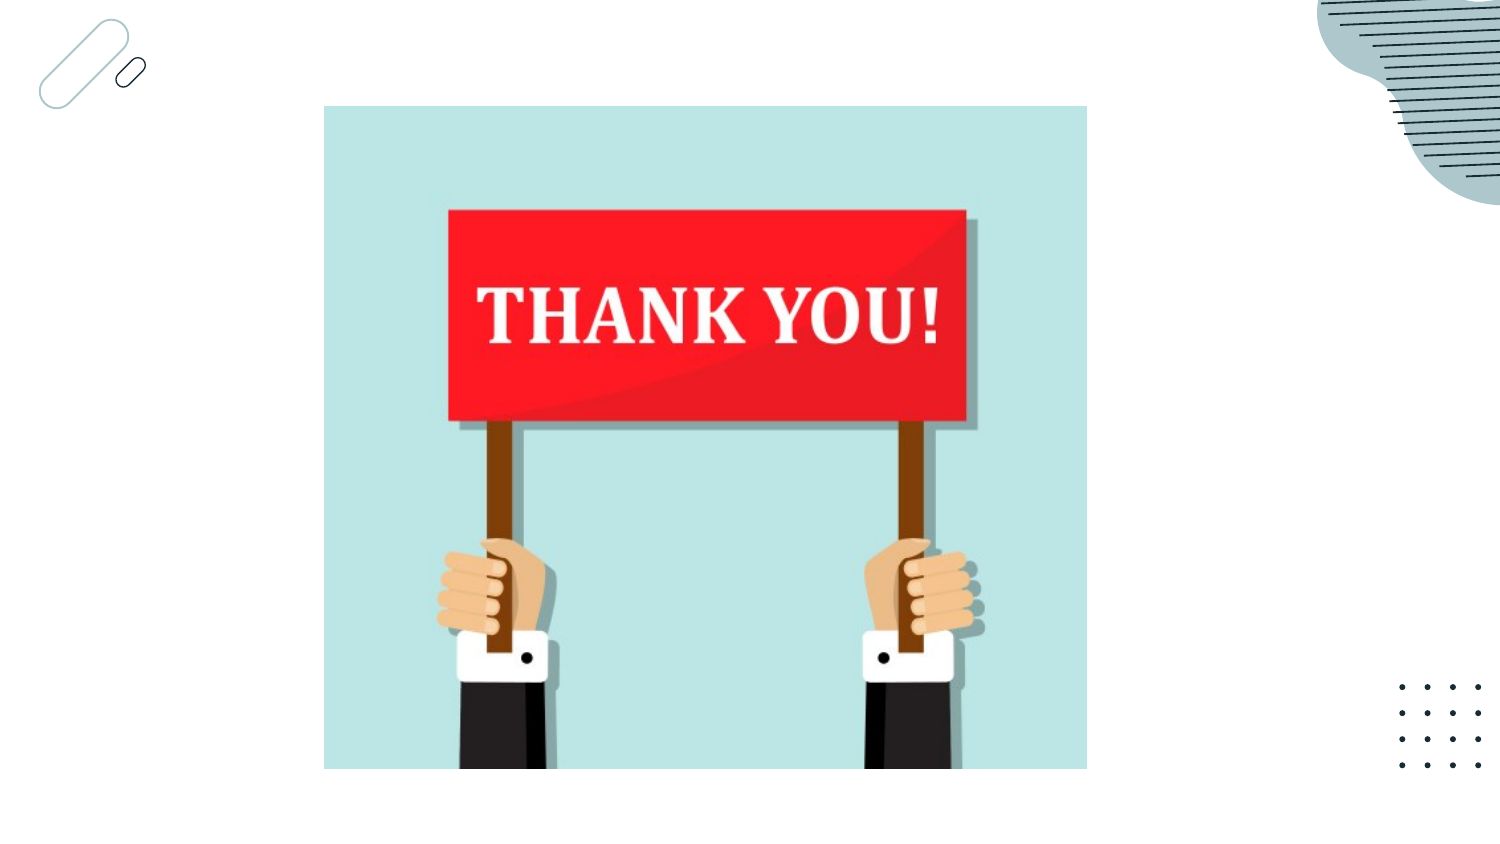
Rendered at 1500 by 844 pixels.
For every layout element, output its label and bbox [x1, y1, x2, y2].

picture [323, 106, 1087, 769]
